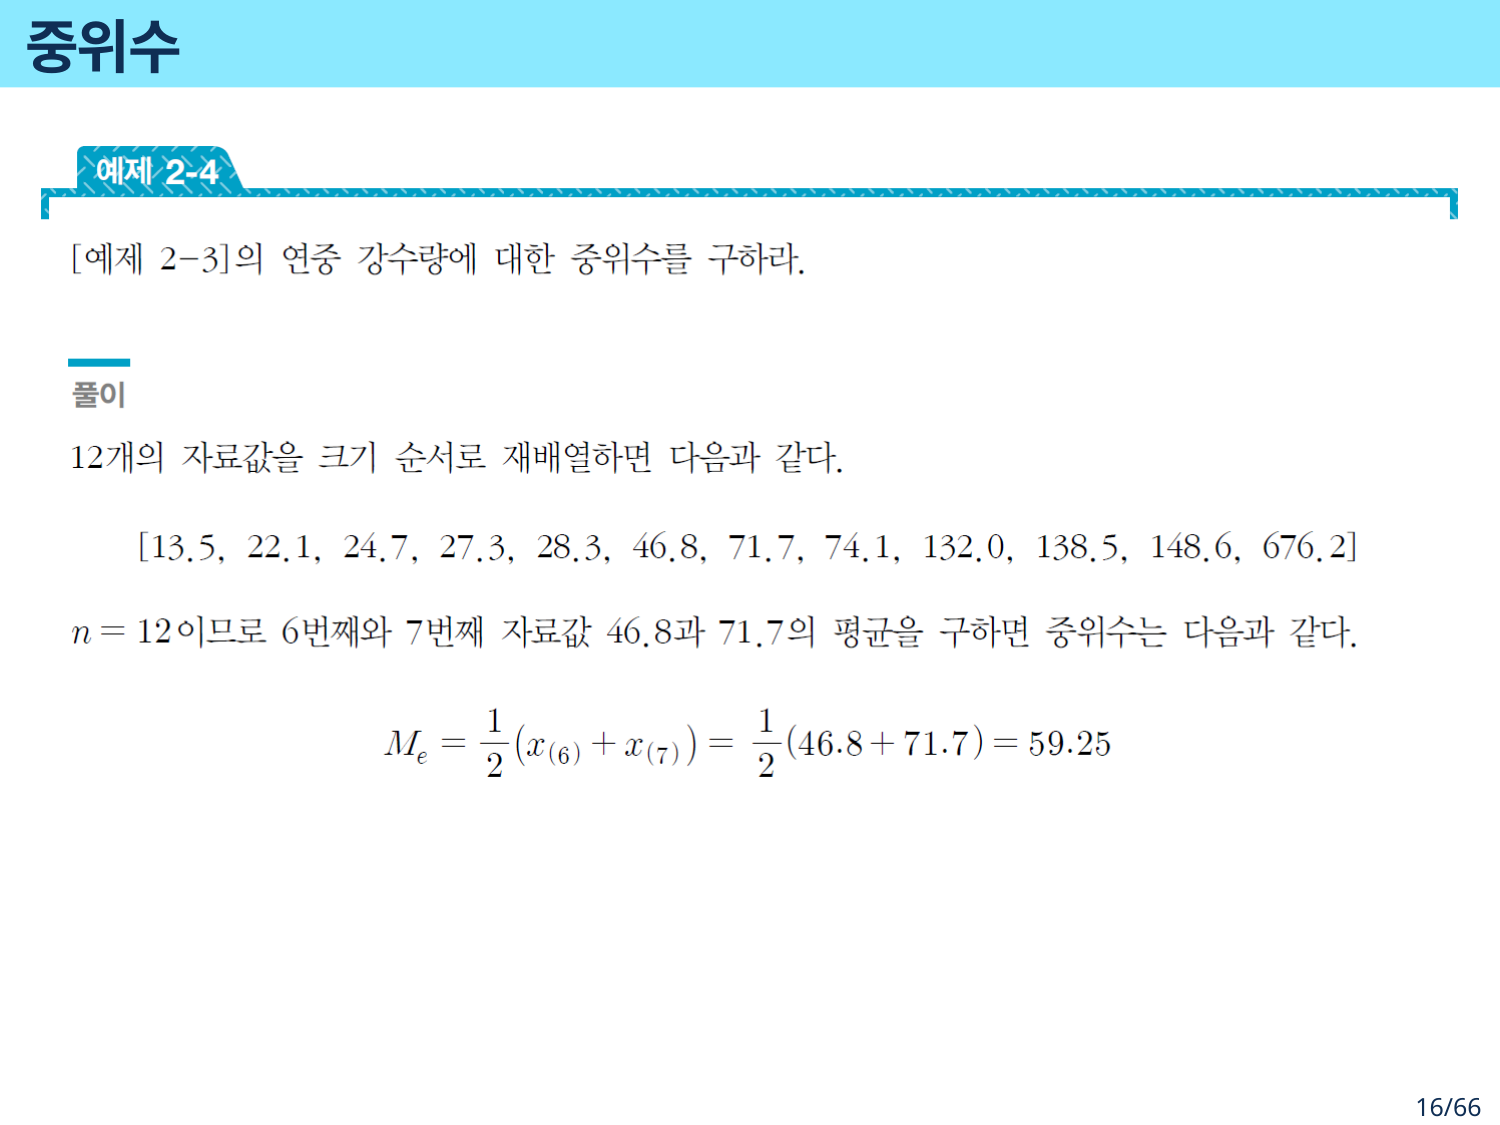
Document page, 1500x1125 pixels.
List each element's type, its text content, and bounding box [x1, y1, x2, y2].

title 중위수 [10, 5, 1288, 84]
picture [30, 137, 1479, 813]
